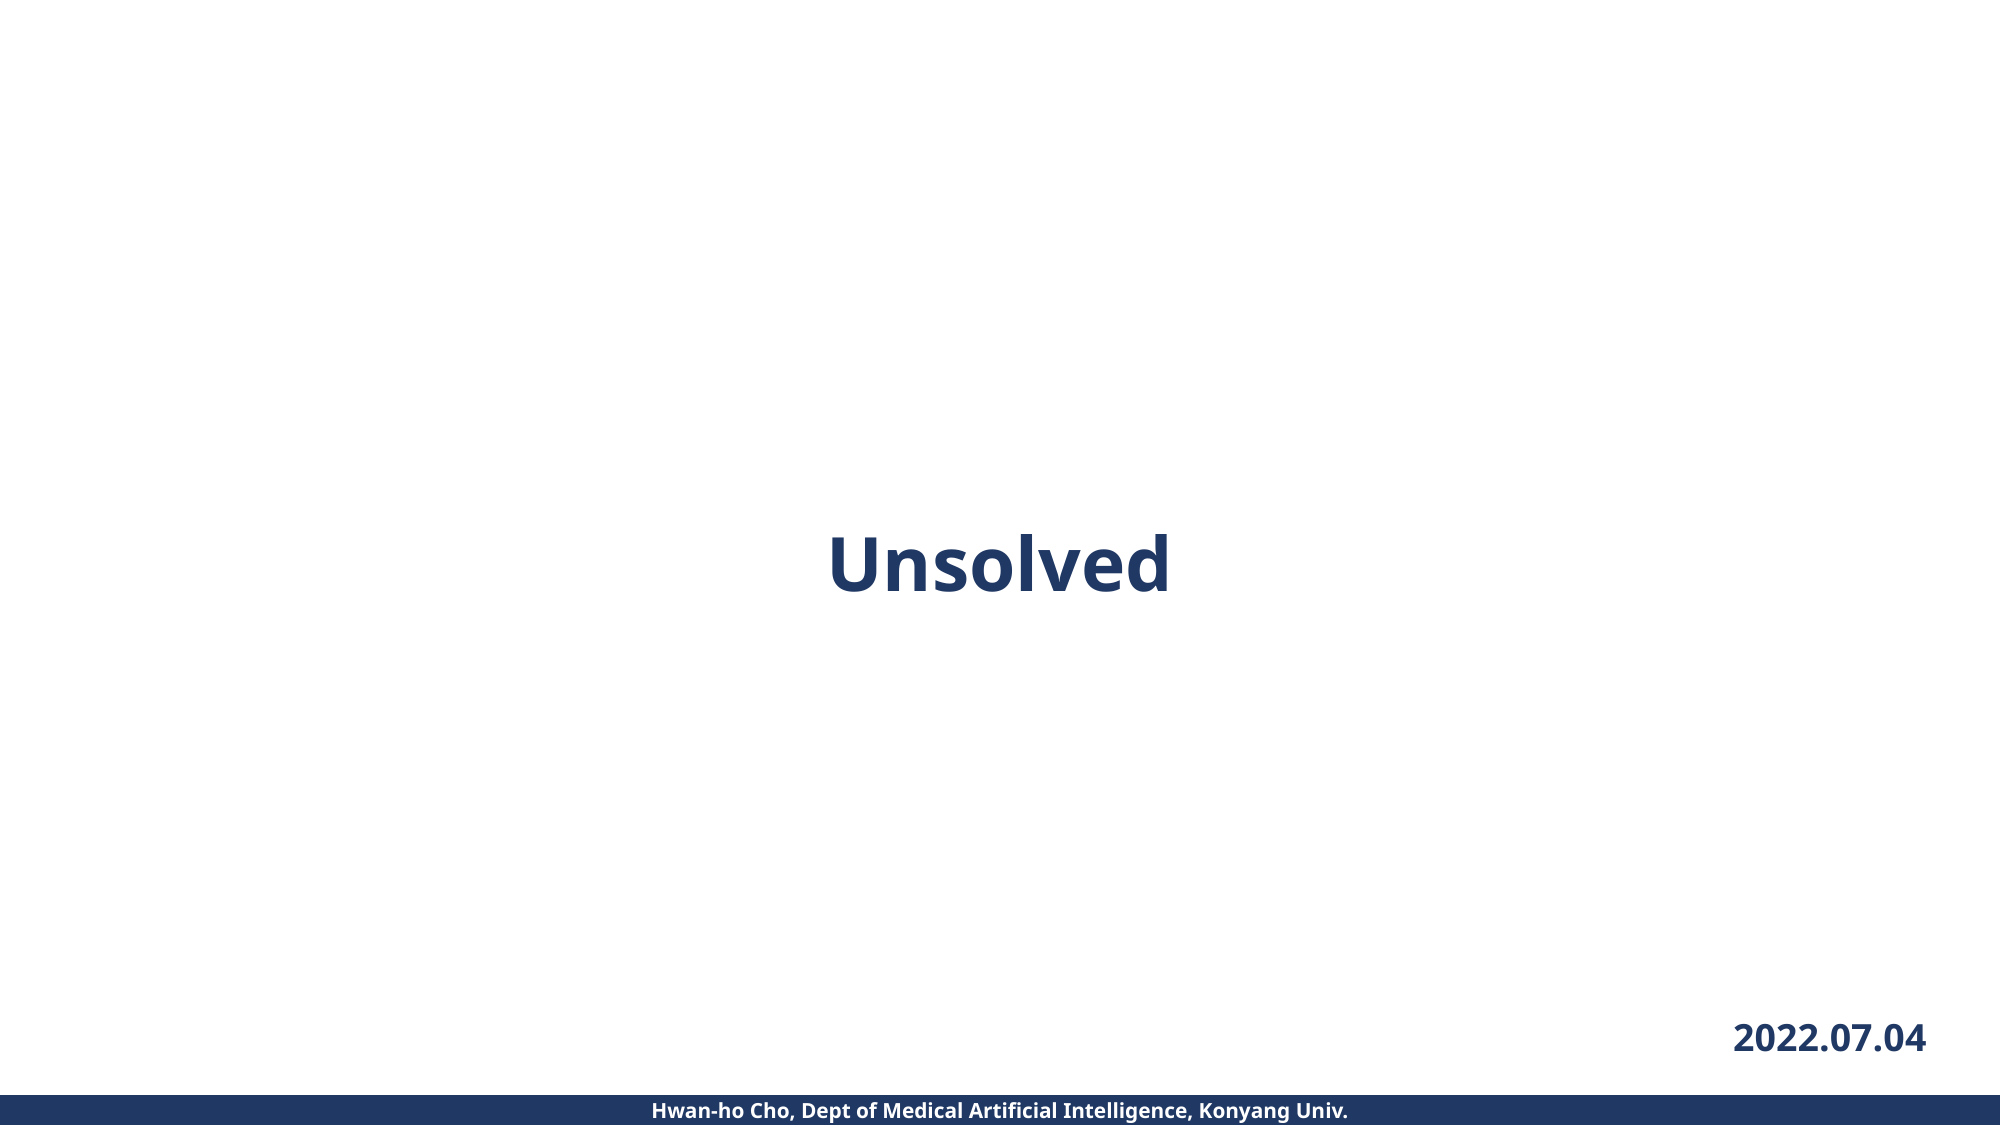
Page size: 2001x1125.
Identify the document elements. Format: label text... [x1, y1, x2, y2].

text_box Unsolved [544, 509, 1456, 615]
text_box 2022.07.04 [1425, 1006, 1942, 1067]
text_box Hwan-ho Cho, Dept of Medical Artificial Intelligence, Konyang Univ. [0, 1094, 2000, 1125]
